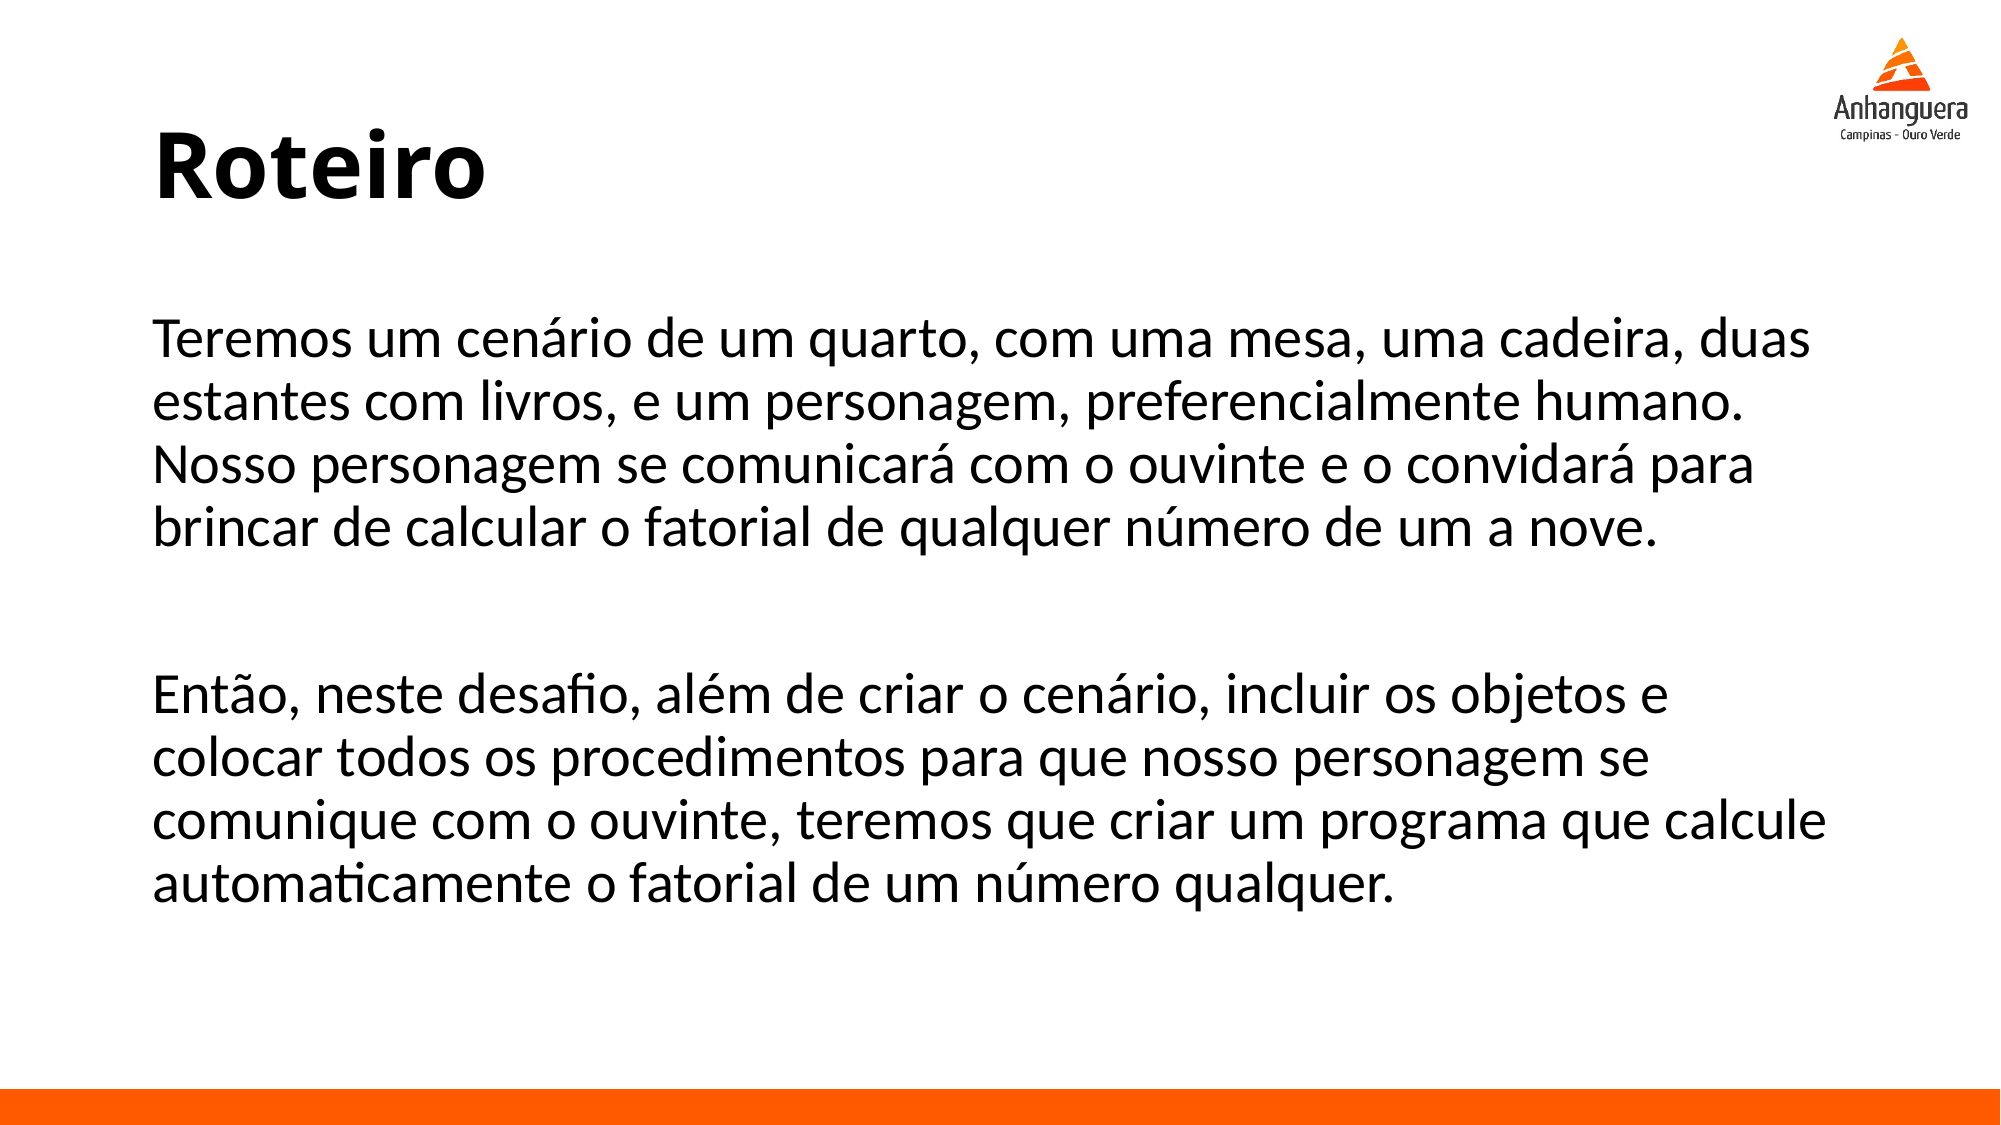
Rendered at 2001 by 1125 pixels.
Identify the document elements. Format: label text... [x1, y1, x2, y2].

title Roteiro [137, 59, 1863, 278]
picture [1826, 22, 1974, 170]
list Teremos um cenário de um quarto, com uma mesa, uma cadeira, duas estantes com livros, e um personagem, preferencialmente humano. Nosso personagem se comunicará com o ouvinte e o convidará para brincar de calcular o fatorial de qualquer número de um a nove. Então, neste desafio, além de criar o cenário, incluir os objetos e colocar todos os procedimentos para que nosso personagem se comunique com o ouvinte, teremos que criar um programa que calcule automaticamente o fatorial de um número qualquer. [137, 299, 1863, 1014]
